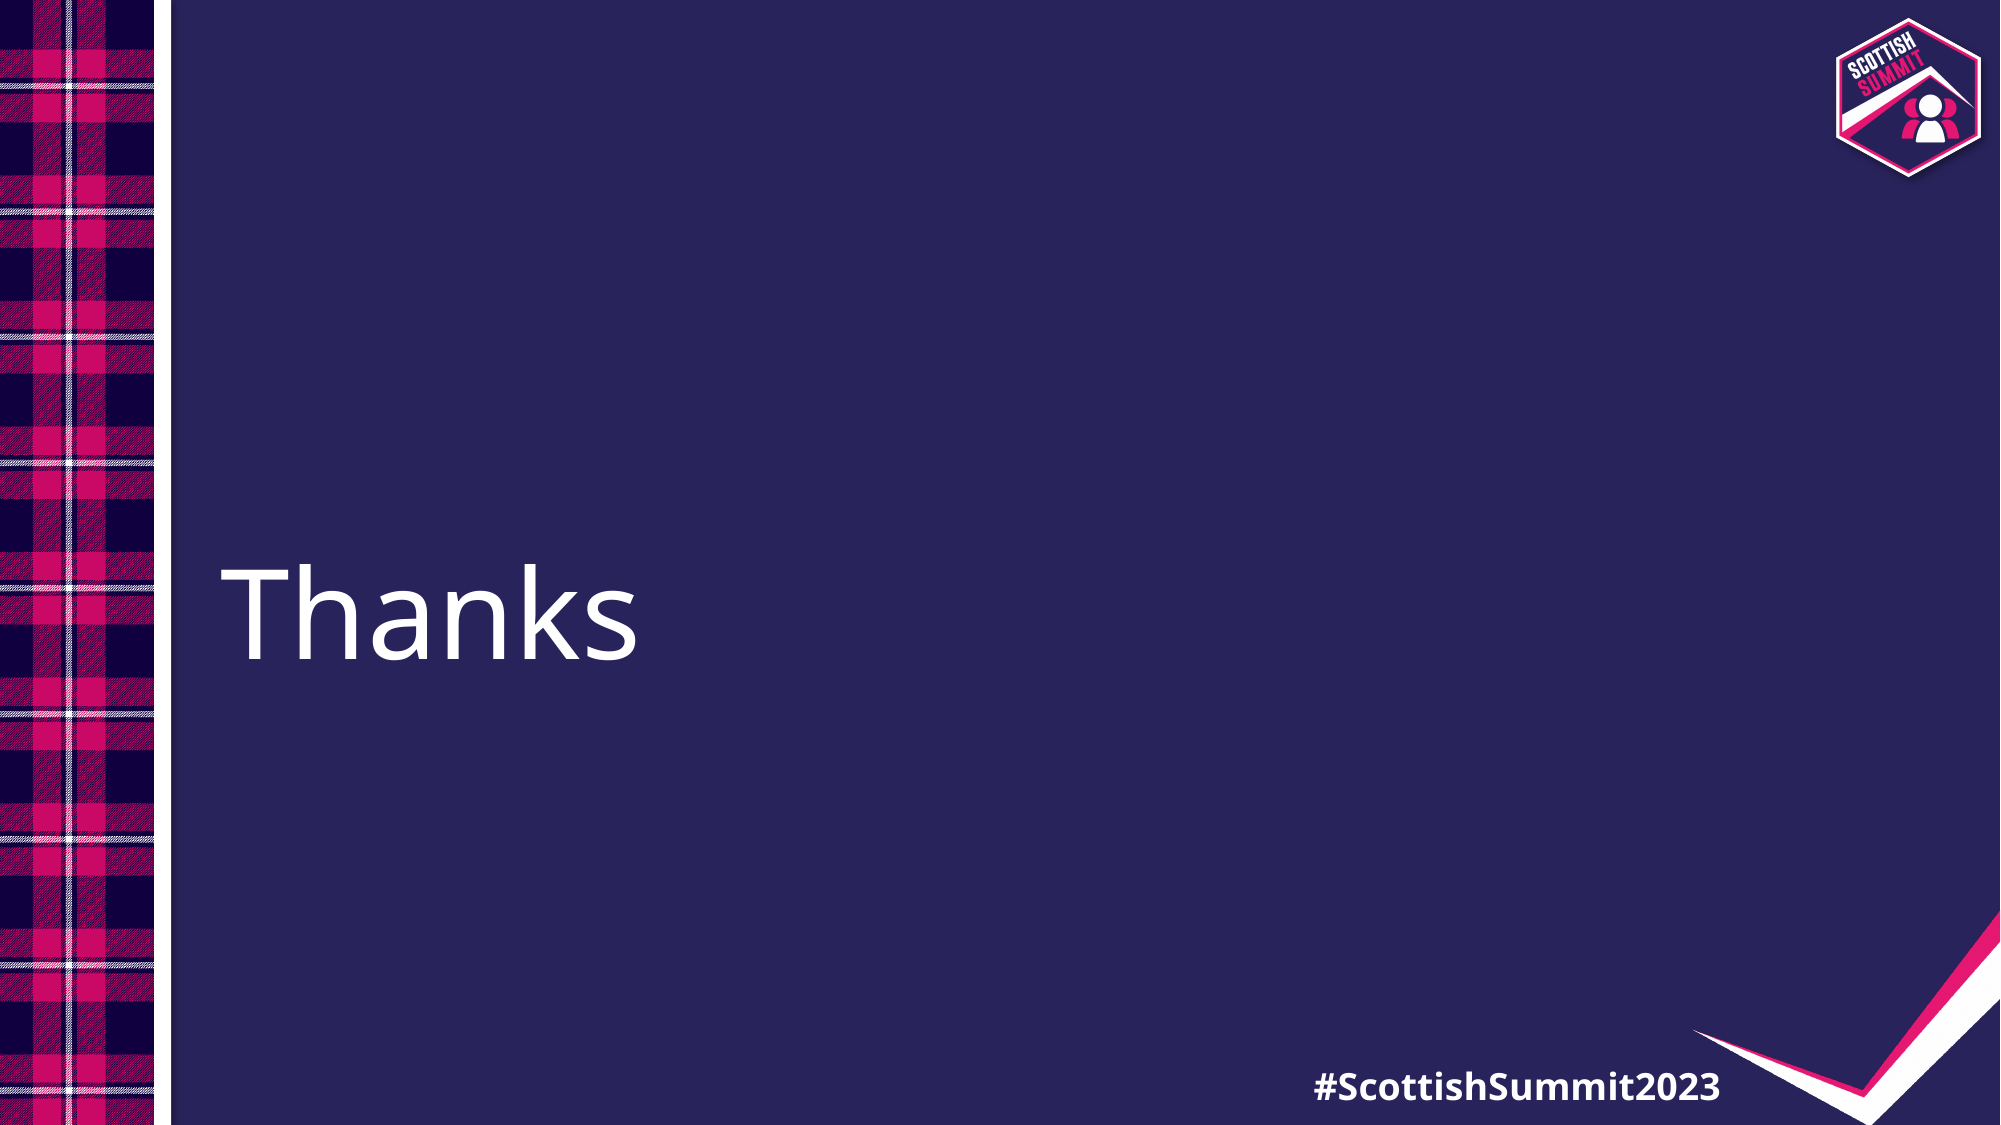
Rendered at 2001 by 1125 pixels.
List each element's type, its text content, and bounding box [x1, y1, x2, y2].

picture [1705, 1077, 1713, 1084]
picture [1827, 16, 1990, 179]
picture [0, 0, 154, 1125]
picture [1665, 843, 2001, 1125]
title Thanks [205, 226, 1931, 695]
